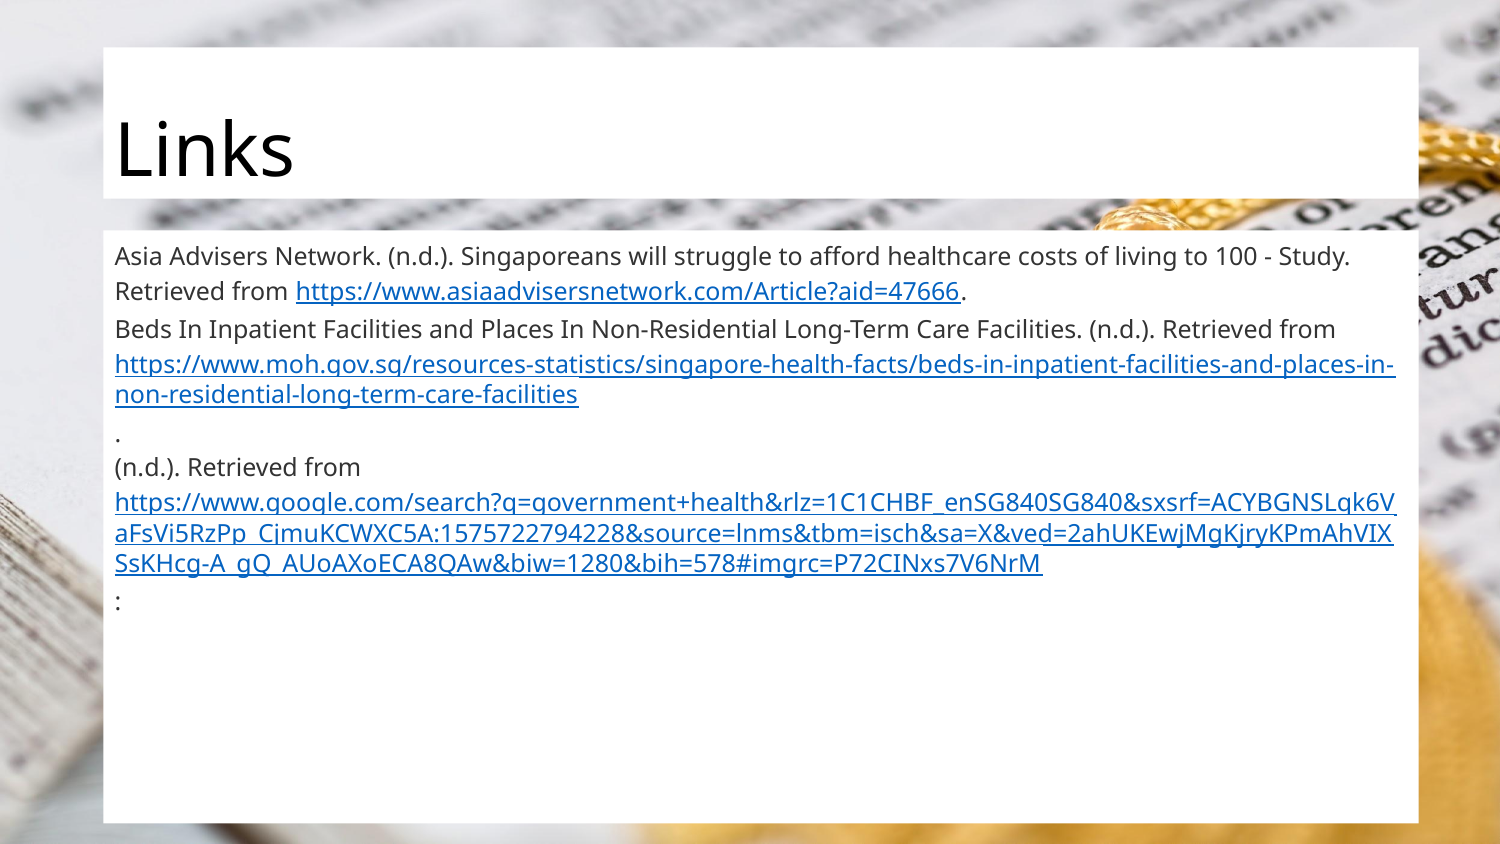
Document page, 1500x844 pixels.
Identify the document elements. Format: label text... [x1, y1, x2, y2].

list Asia Advisers Network. (n.d.). Singaporeans will struggle to afford healthcare costs of living to 100 - Study. Retrieved from https://www.asiaadvisersnetwork.com/Article?aid=47666. Beds In Inpatient Facilities and Places In Non-Residential Long-Term Care Facilities. (n.d.). Retrieved from https://www.moh.gov.sg/resources-statistics/singapore-health-facts/beds-in-inpatient-facilities-and-places-in-non-residential-long-term-care-facilities. (n.d.). Retrieved from https://www.google.com/search?q=government+health&rlz=1C1CHBF_enSG840SG840&sxsrf=ACYBGNSLqk6VaFsVi5RzPp_CjmuKCWXC5A:1575722794228&source=lnms&tbm=isch&sa=X&ved=2ahUKEwjMgKjryKPmAhVIXSsKHcg-A_gQ_AUoAXoECA8QAw&biw=1280&bih=578#imgrc=P72CINxs7V6NrM: [103, 230, 1419, 824]
picture [0, 0, 1500, 844]
title Links [103, 47, 1419, 199]
